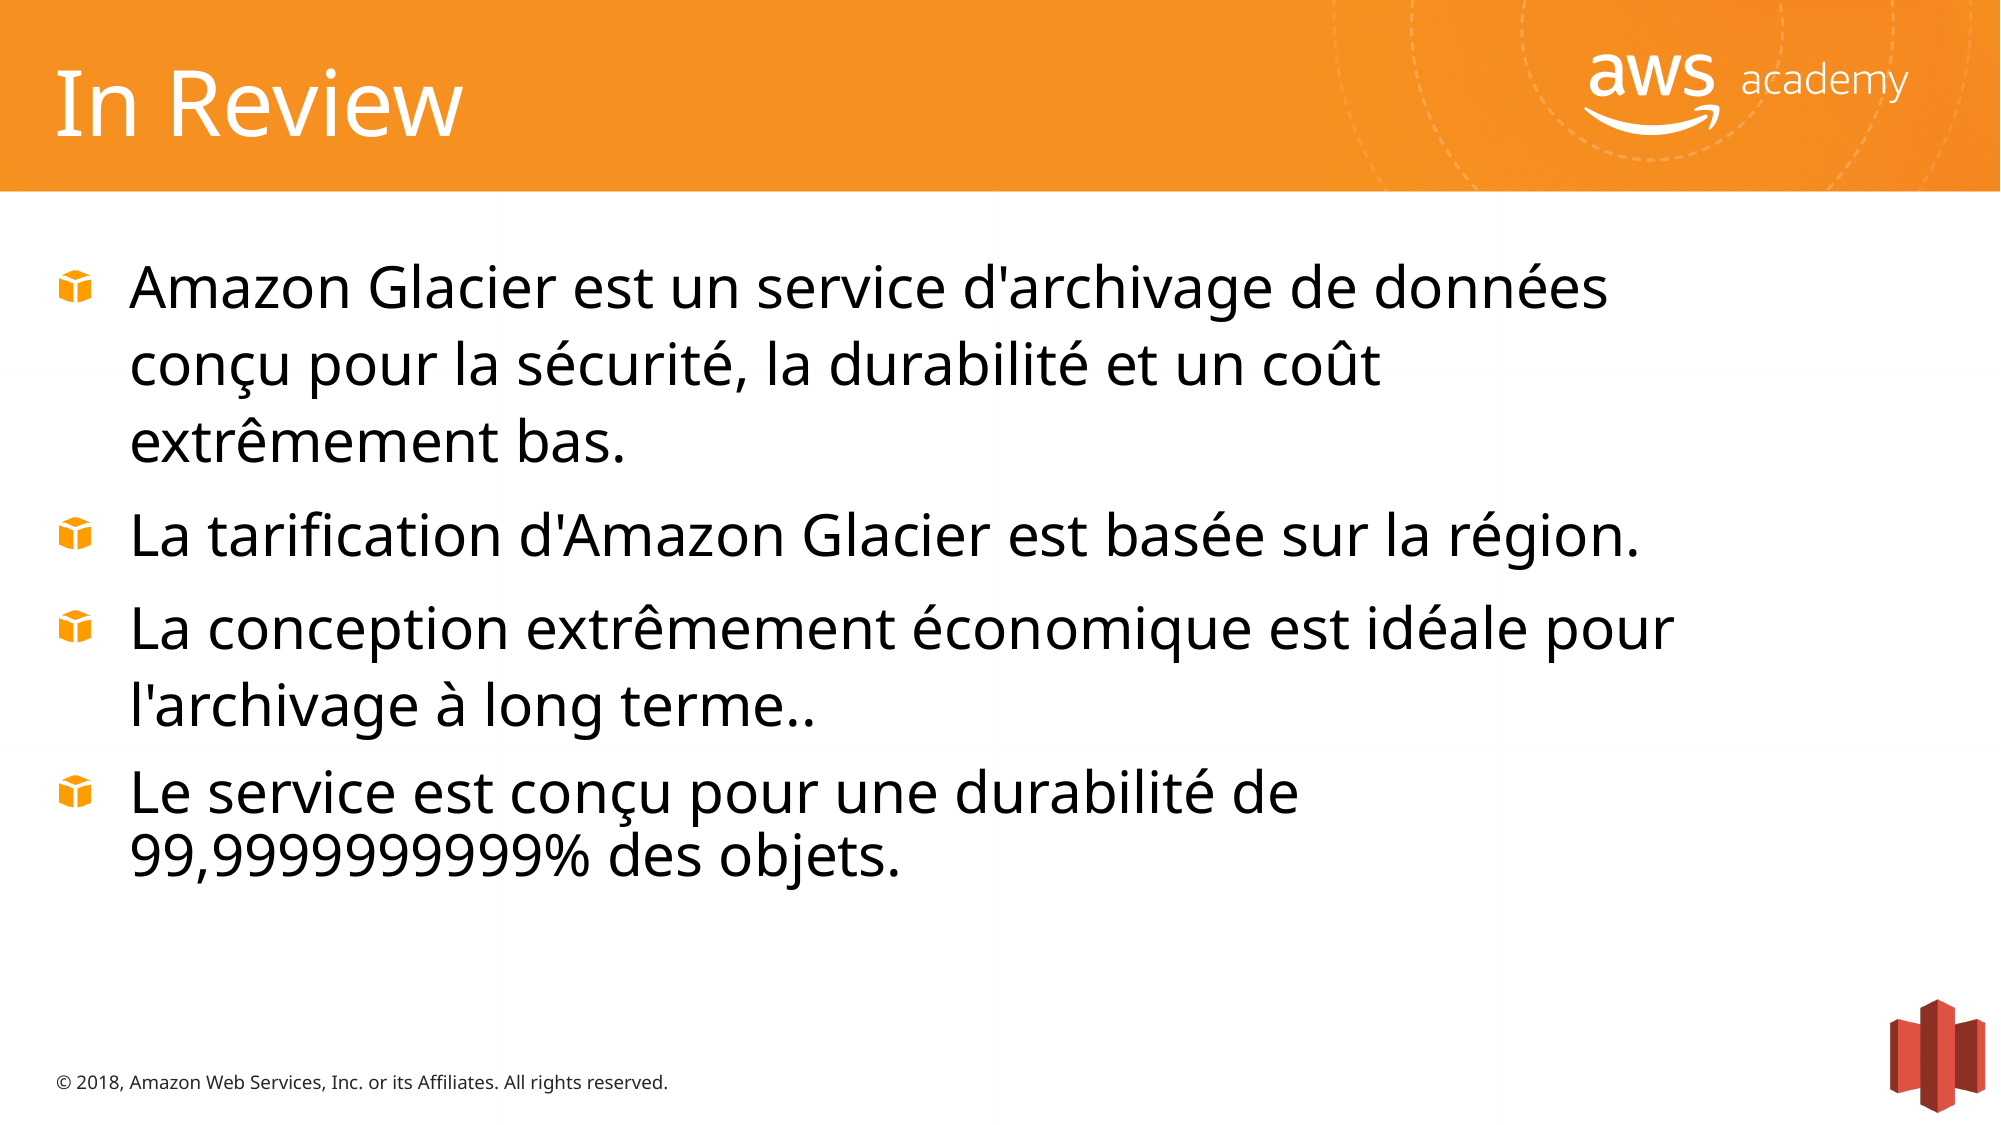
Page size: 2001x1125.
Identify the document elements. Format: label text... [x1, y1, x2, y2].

list Amazon Glacier est un service d'archivage de données conçu pour la sécurité, la durabilité et un coût extrêmement bas. La tarification d'Amazon Glacier est basée sur la région. La conception extrêmement économique est idéale pour l'archivage à long terme.. Le service est conçu pour une durabilité de 99,9999999999% des objets. [39, 236, 1765, 1043]
picture [0, 0, 2000, 1125]
title In Review [39, 43, 1863, 172]
